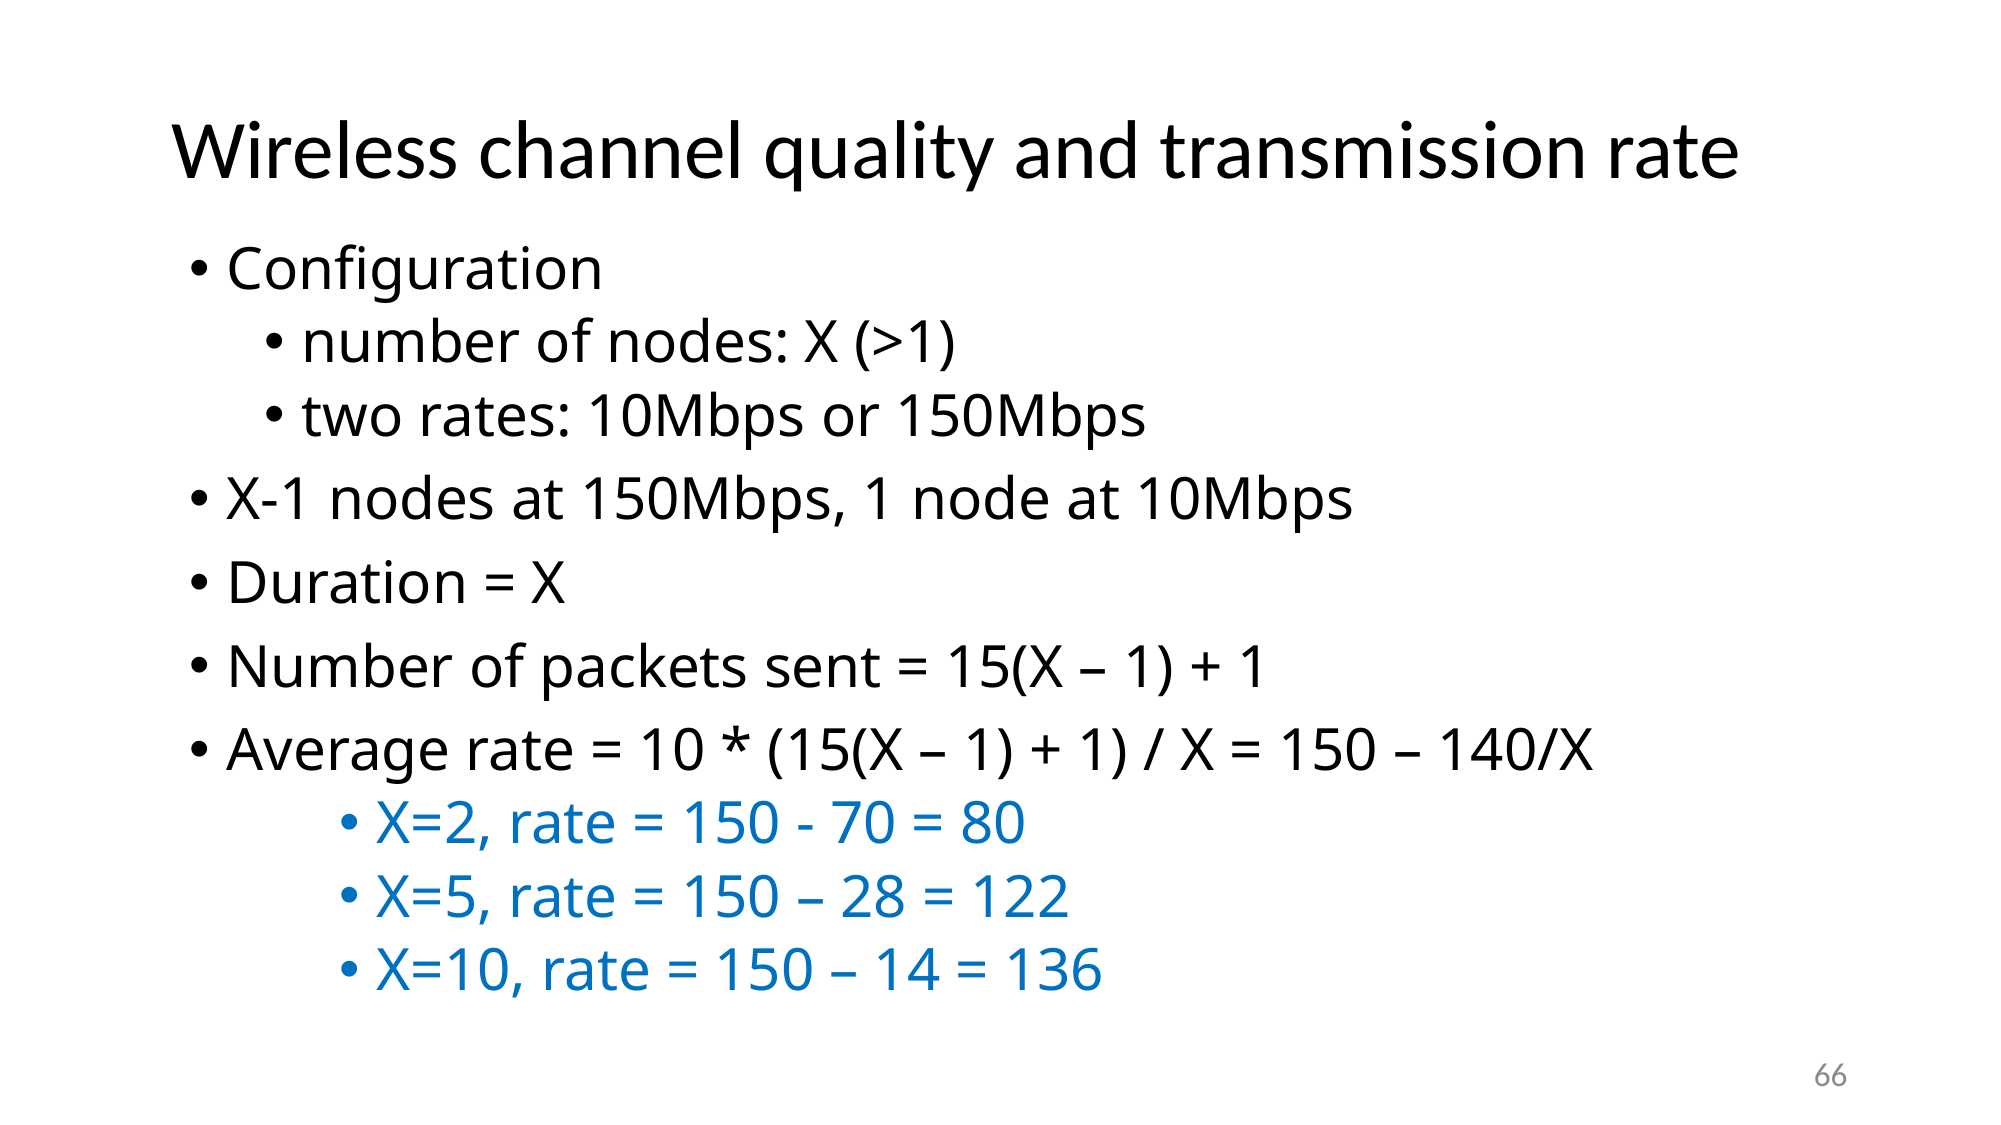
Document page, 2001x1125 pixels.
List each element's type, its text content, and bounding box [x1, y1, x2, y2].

title Wireless channel quality and transmission rate [156, 29, 1836, 274]
list Configuration number of nodes: X (>1) two rates: 10Mbps or 150Mbps X-1 nodes at 150Mbps, 1 node at 10Mbps Duration = X Number of packets sent = 15(X – 1) + 1 Average rate = 10 * (15(X – 1) + 1) / X = 150 – 140/X X=2, rate = 150 - 70 = 80 X=5, rate = 150 – 28 = 122 X=10, rate = 150 – 14 = 136 [174, 274, 1787, 1062]
slide_number 66 [1412, 1042, 1863, 1103]
